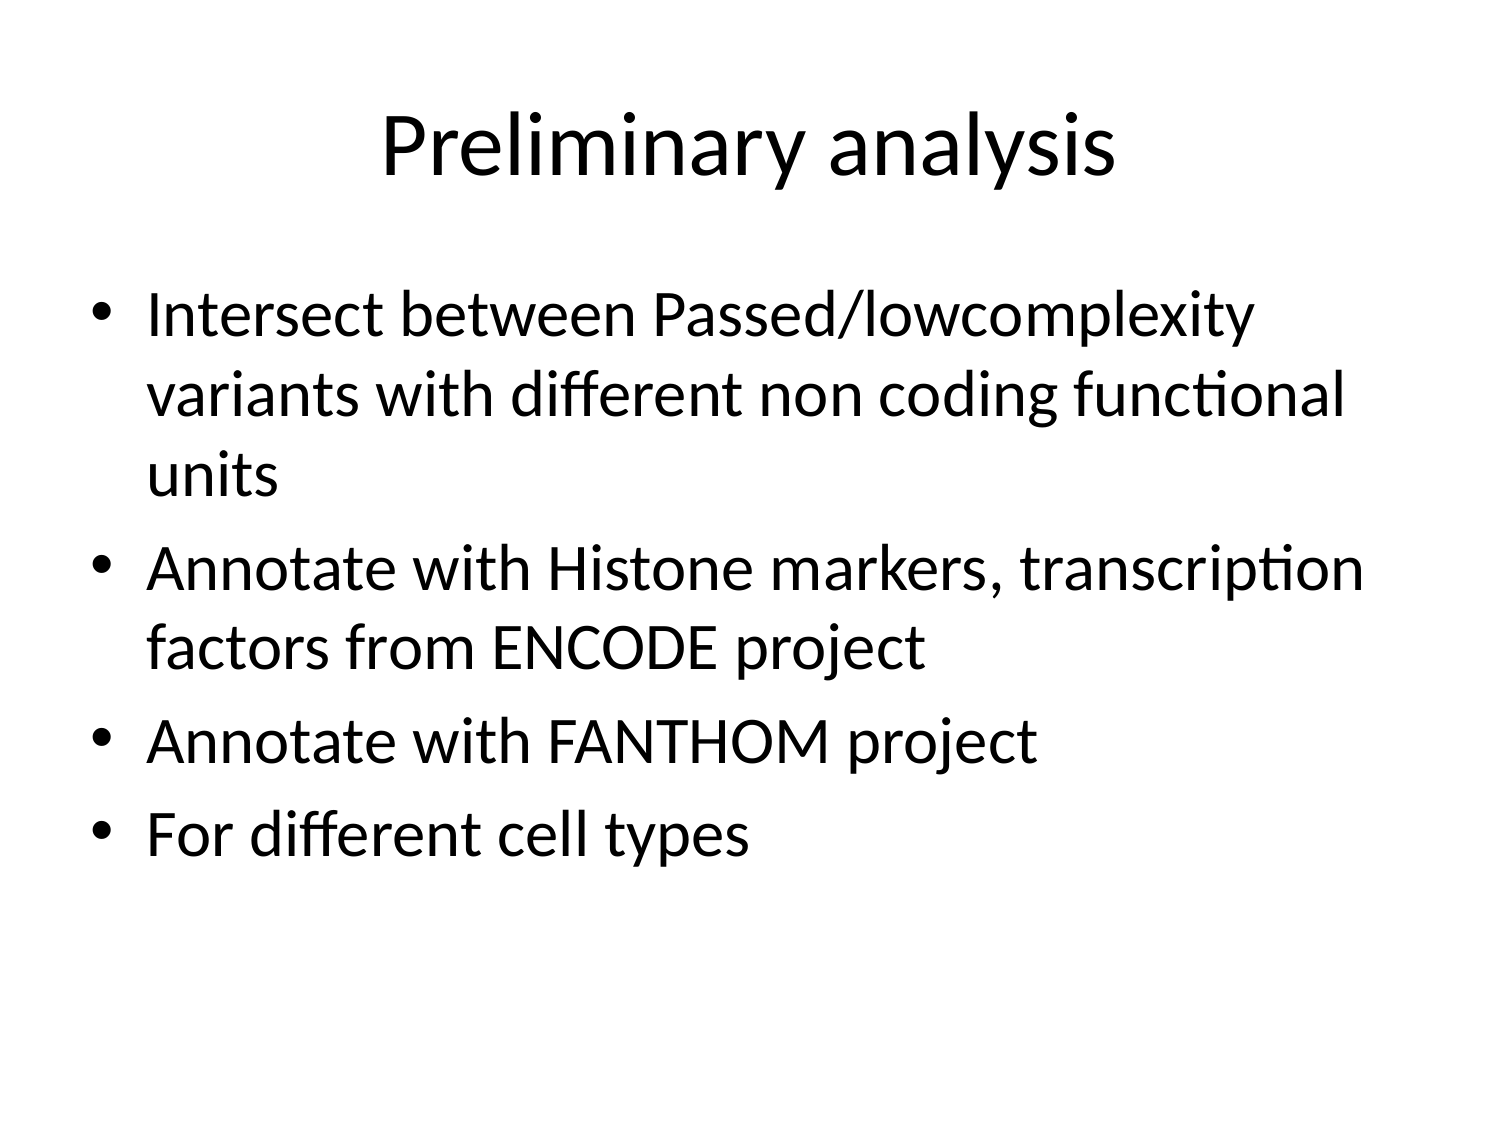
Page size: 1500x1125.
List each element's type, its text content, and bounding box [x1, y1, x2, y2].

list Intersect between Passed/lowcomplexity variants with different non coding functional units Annotate with Histone markers, transcription factors from ENCODE project Annotate with FANTHOM project For different cell types [75, 262, 1425, 1005]
title Preliminary analysis [75, 45, 1425, 233]
